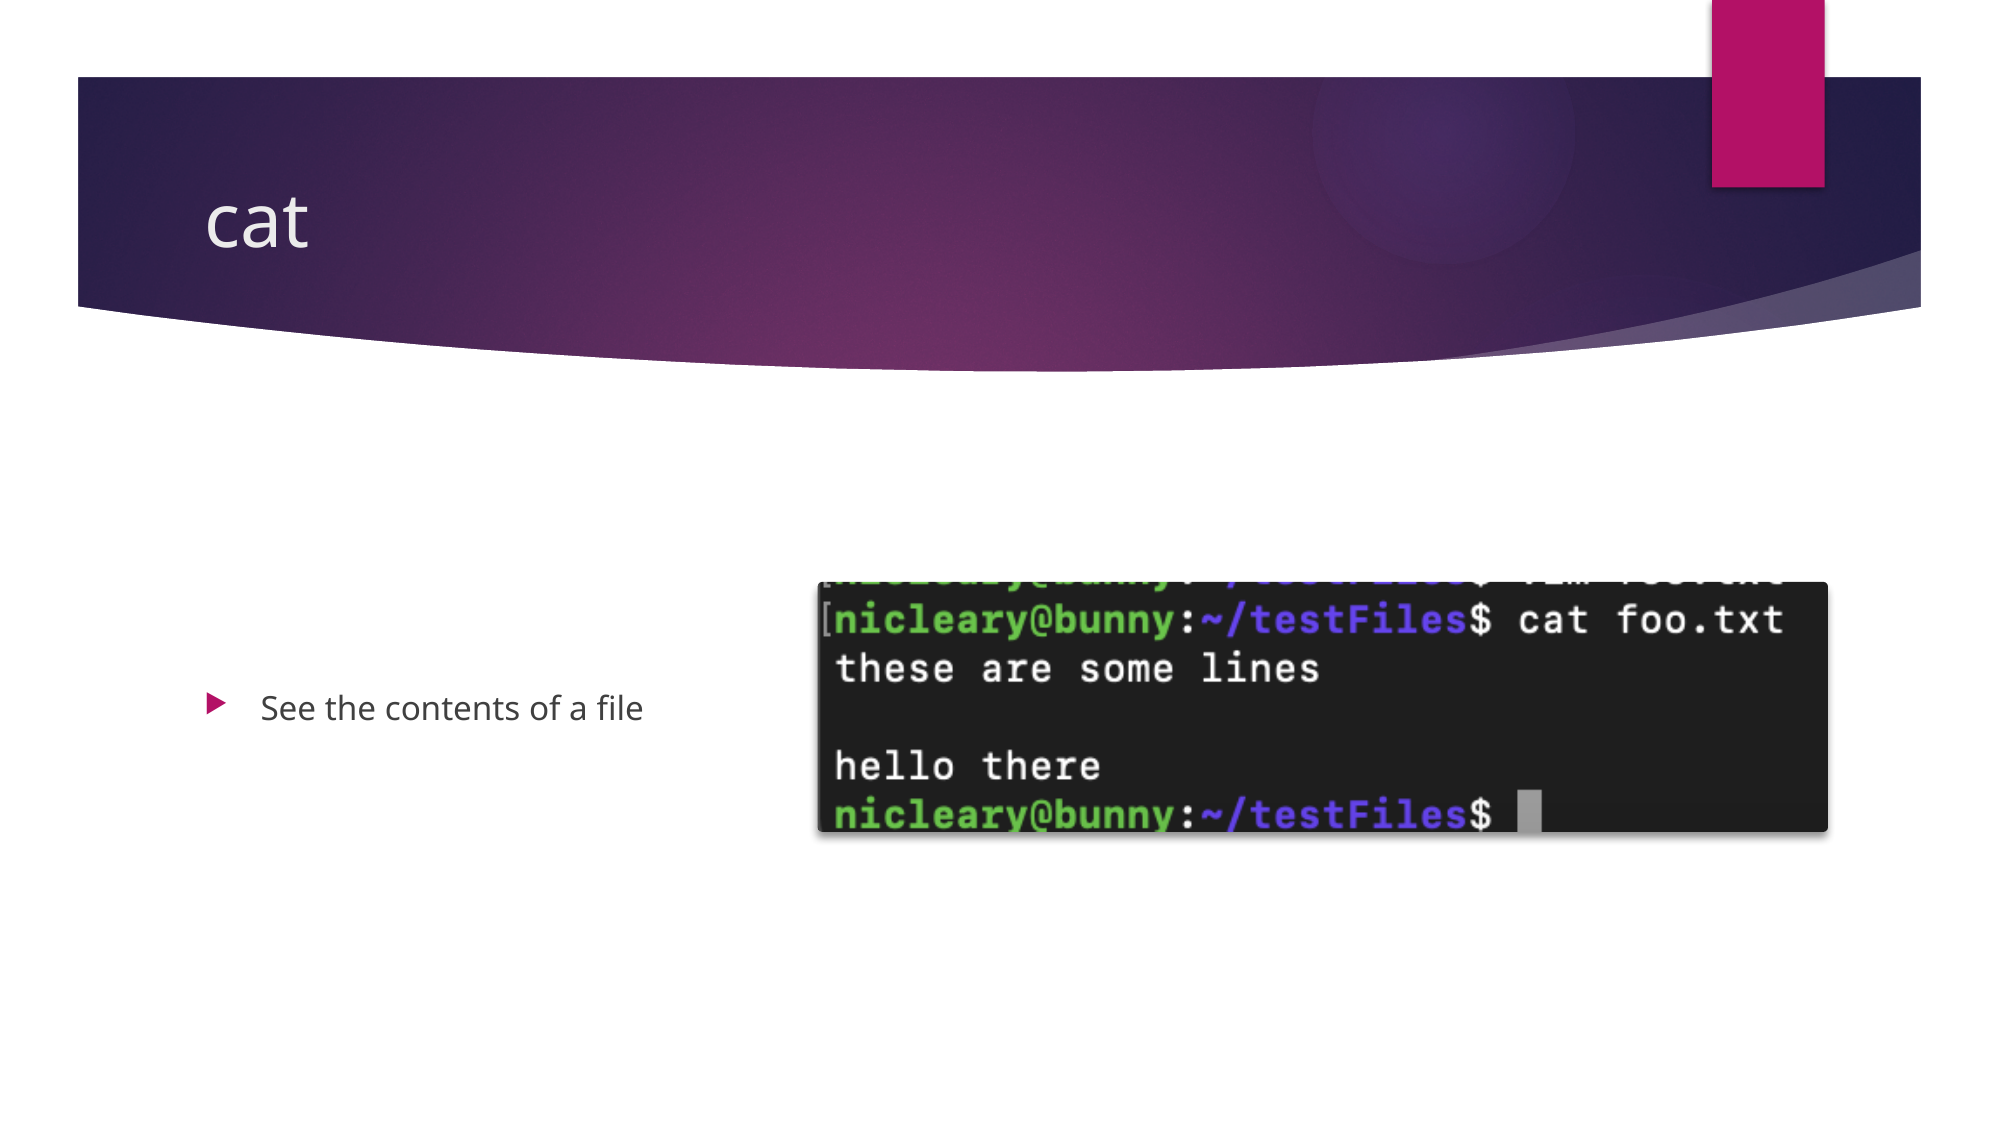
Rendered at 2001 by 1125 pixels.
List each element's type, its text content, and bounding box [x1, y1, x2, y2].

picture [817, 581, 1829, 833]
title cat [189, 159, 1627, 276]
list See the contents of a file [189, 427, 761, 988]
